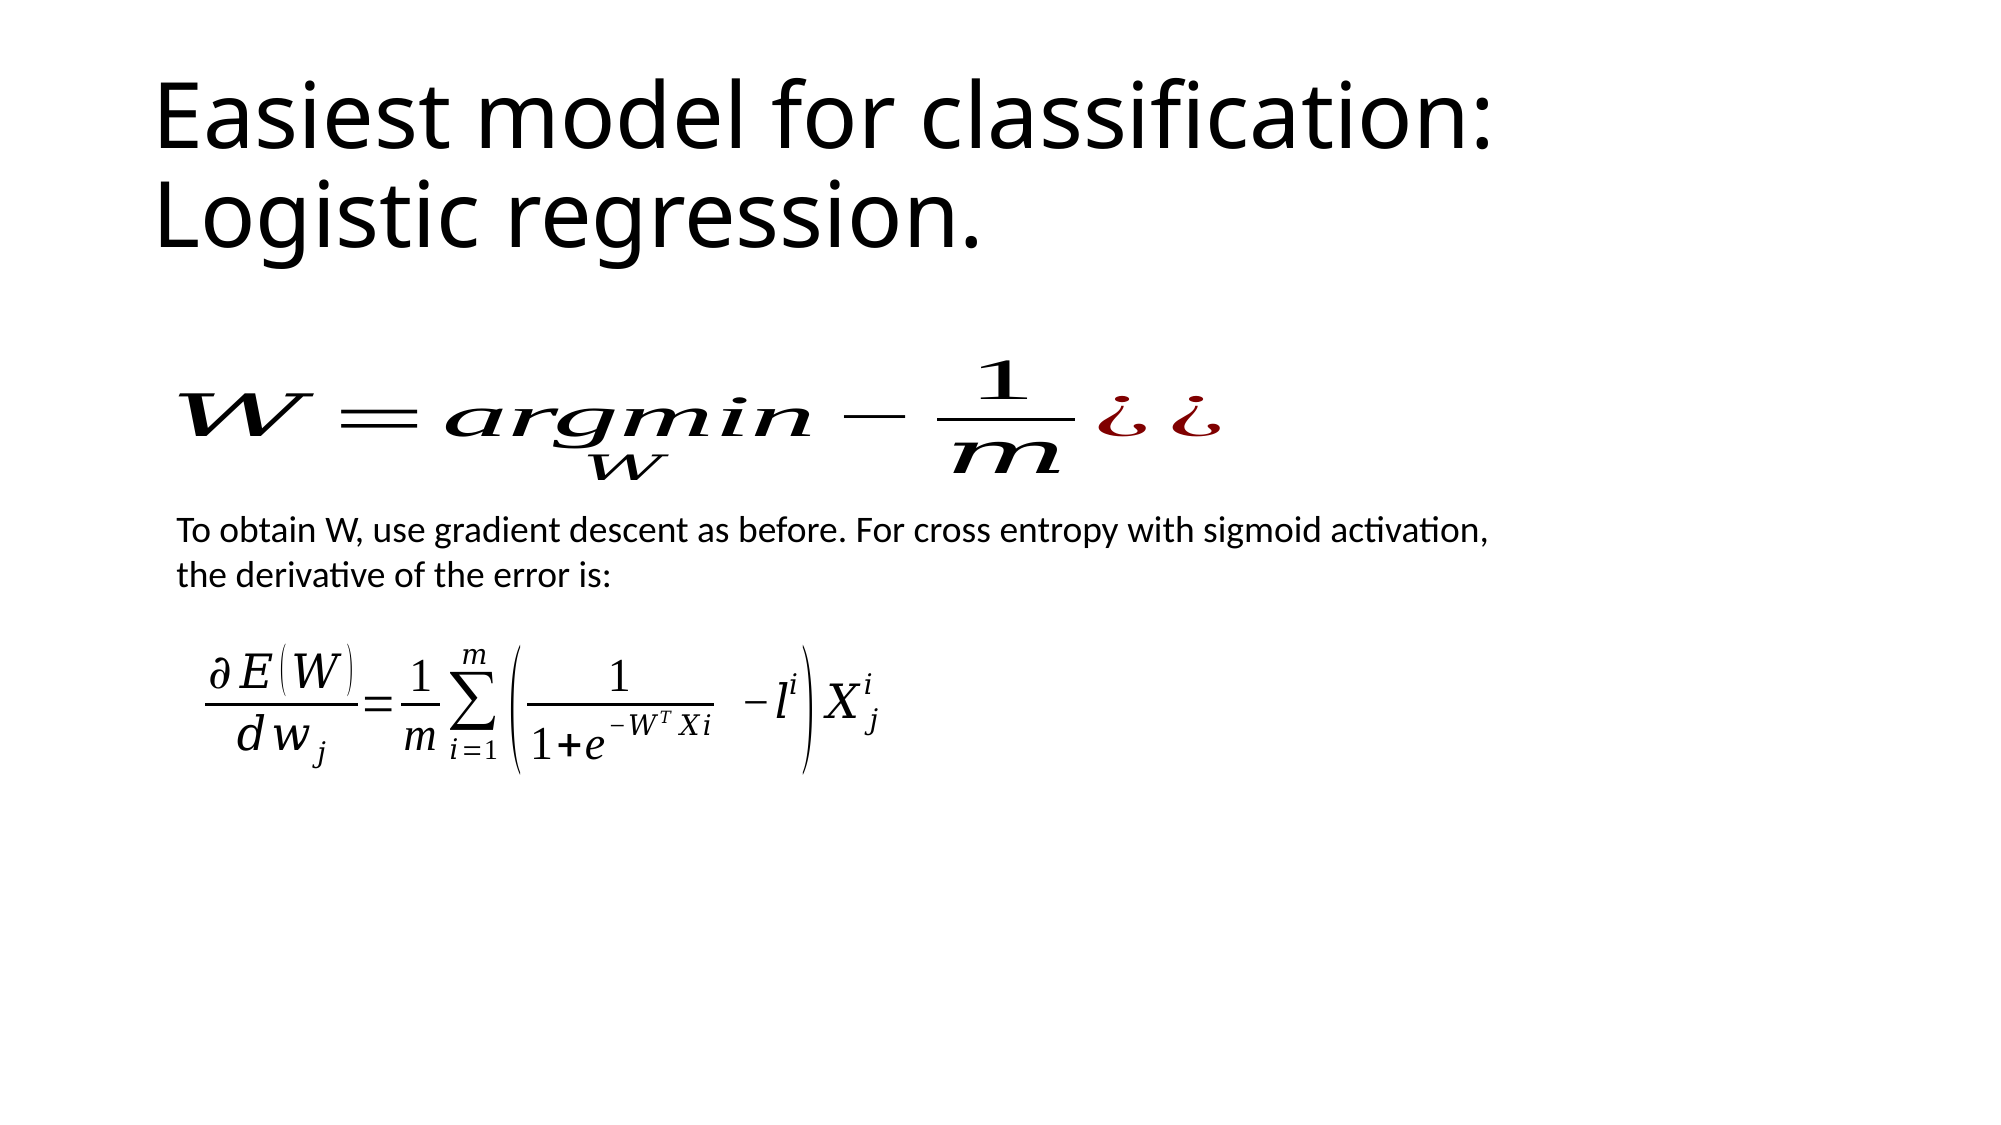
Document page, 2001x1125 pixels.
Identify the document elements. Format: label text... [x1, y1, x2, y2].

text_box To obtain W, use gradient descent as before. For cross entropy with sigmoid activation, the derivative of the error is: [161, 497, 1548, 603]
title Easiest model for classification: Logistic regression. [137, 59, 1863, 278]
